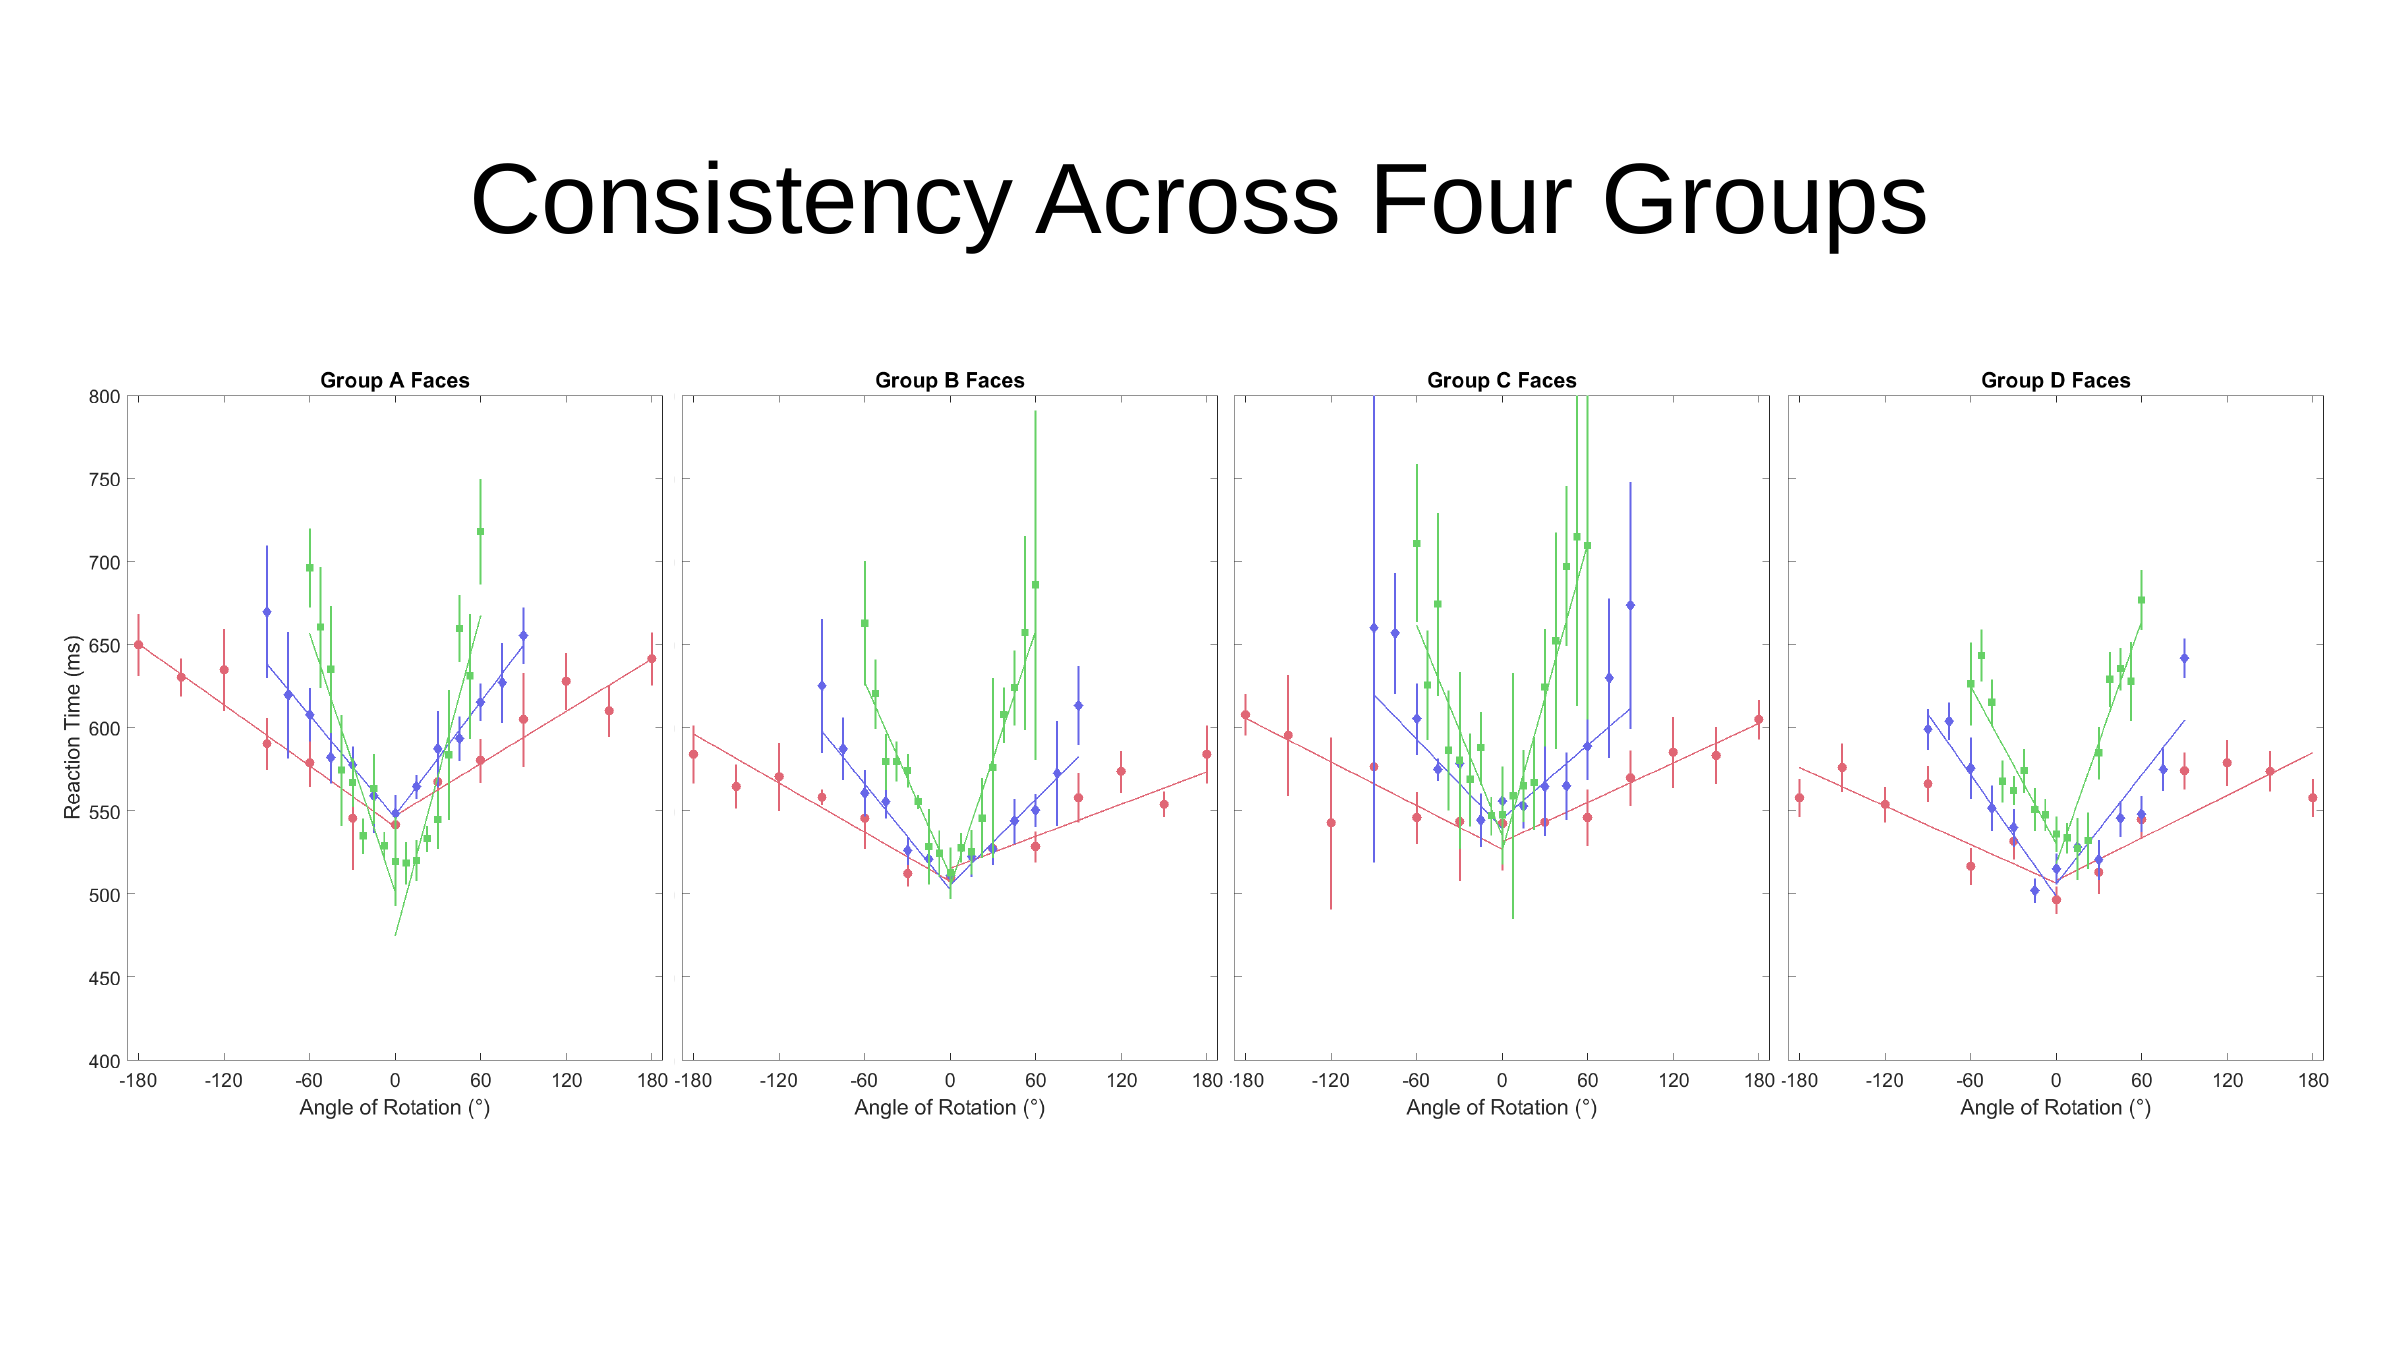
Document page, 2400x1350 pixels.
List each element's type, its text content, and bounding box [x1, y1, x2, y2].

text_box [62, 370, 2338, 1121]
text_box Consistency Across Four Groups [422, 126, 1977, 261]
